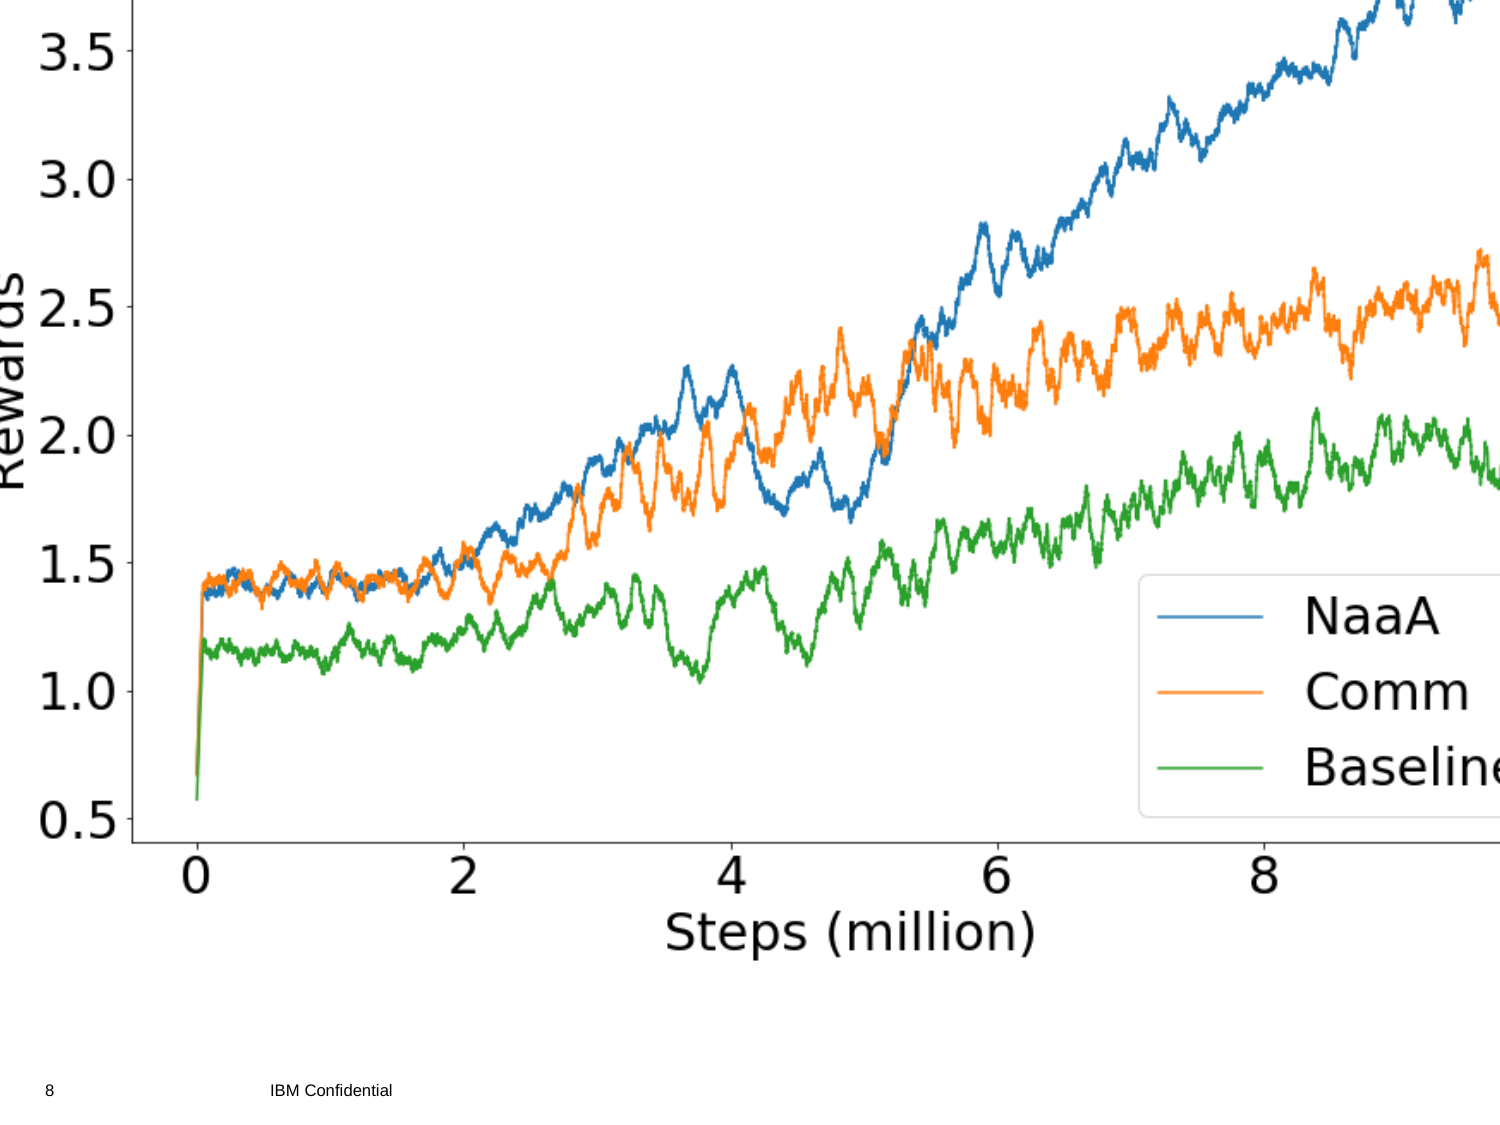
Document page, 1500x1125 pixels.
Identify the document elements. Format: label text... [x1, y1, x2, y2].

slide_number 8 [29, 1072, 91, 1103]
footer IBM Confidential [254, 1072, 1230, 1103]
picture [0, 0, 1500, 972]
